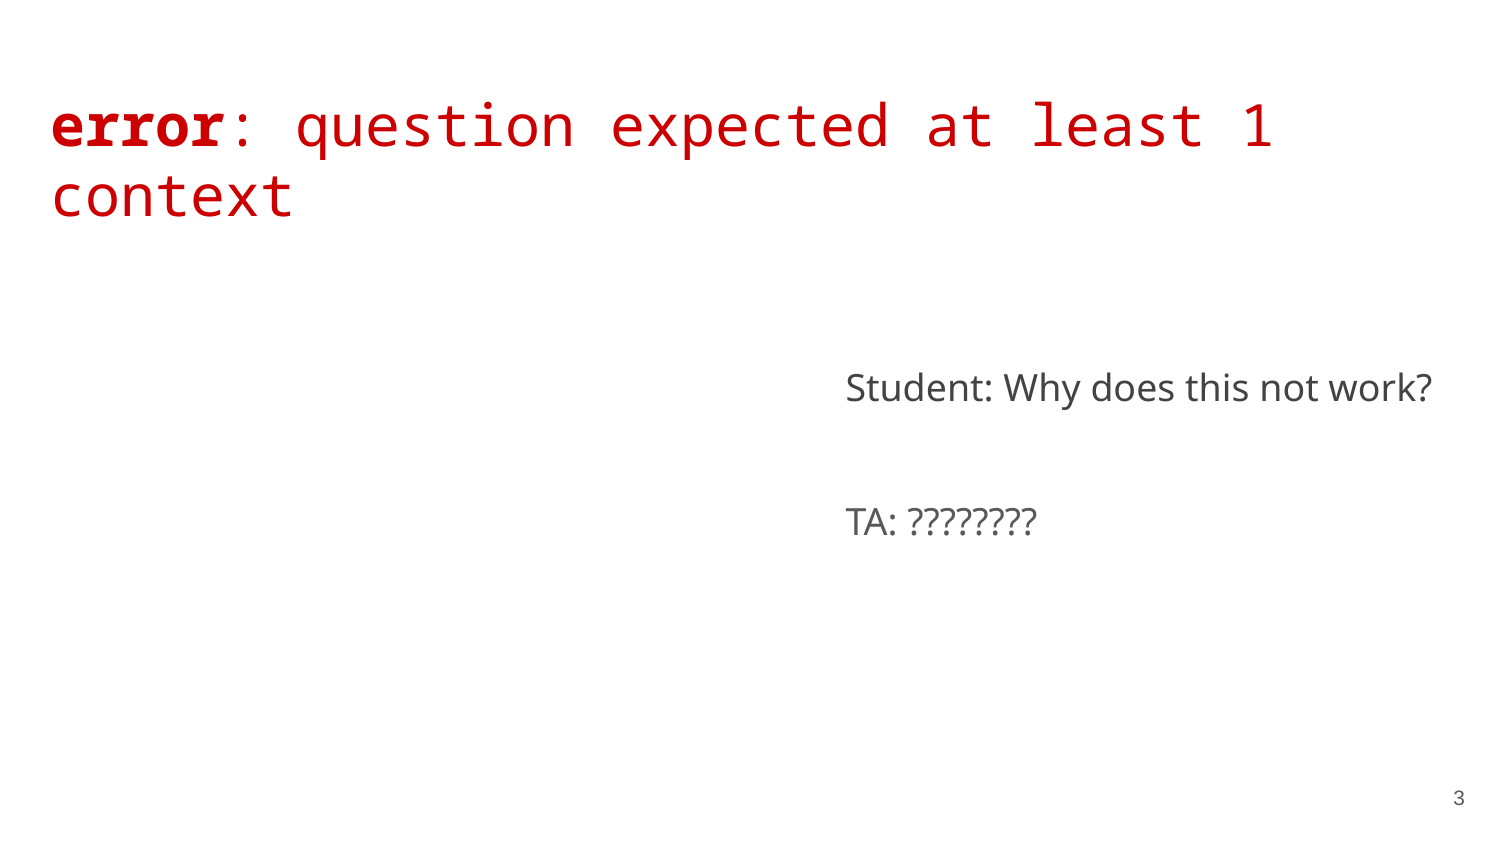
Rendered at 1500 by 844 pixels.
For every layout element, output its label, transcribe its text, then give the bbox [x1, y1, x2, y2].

slide_number ‹#› [1389, 764, 1480, 830]
title error: question expected at least 1 context [35, 72, 1465, 167]
text_box Student: Why does this not work? [830, 349, 1465, 452]
list TA: ???????? [830, 476, 1500, 571]
